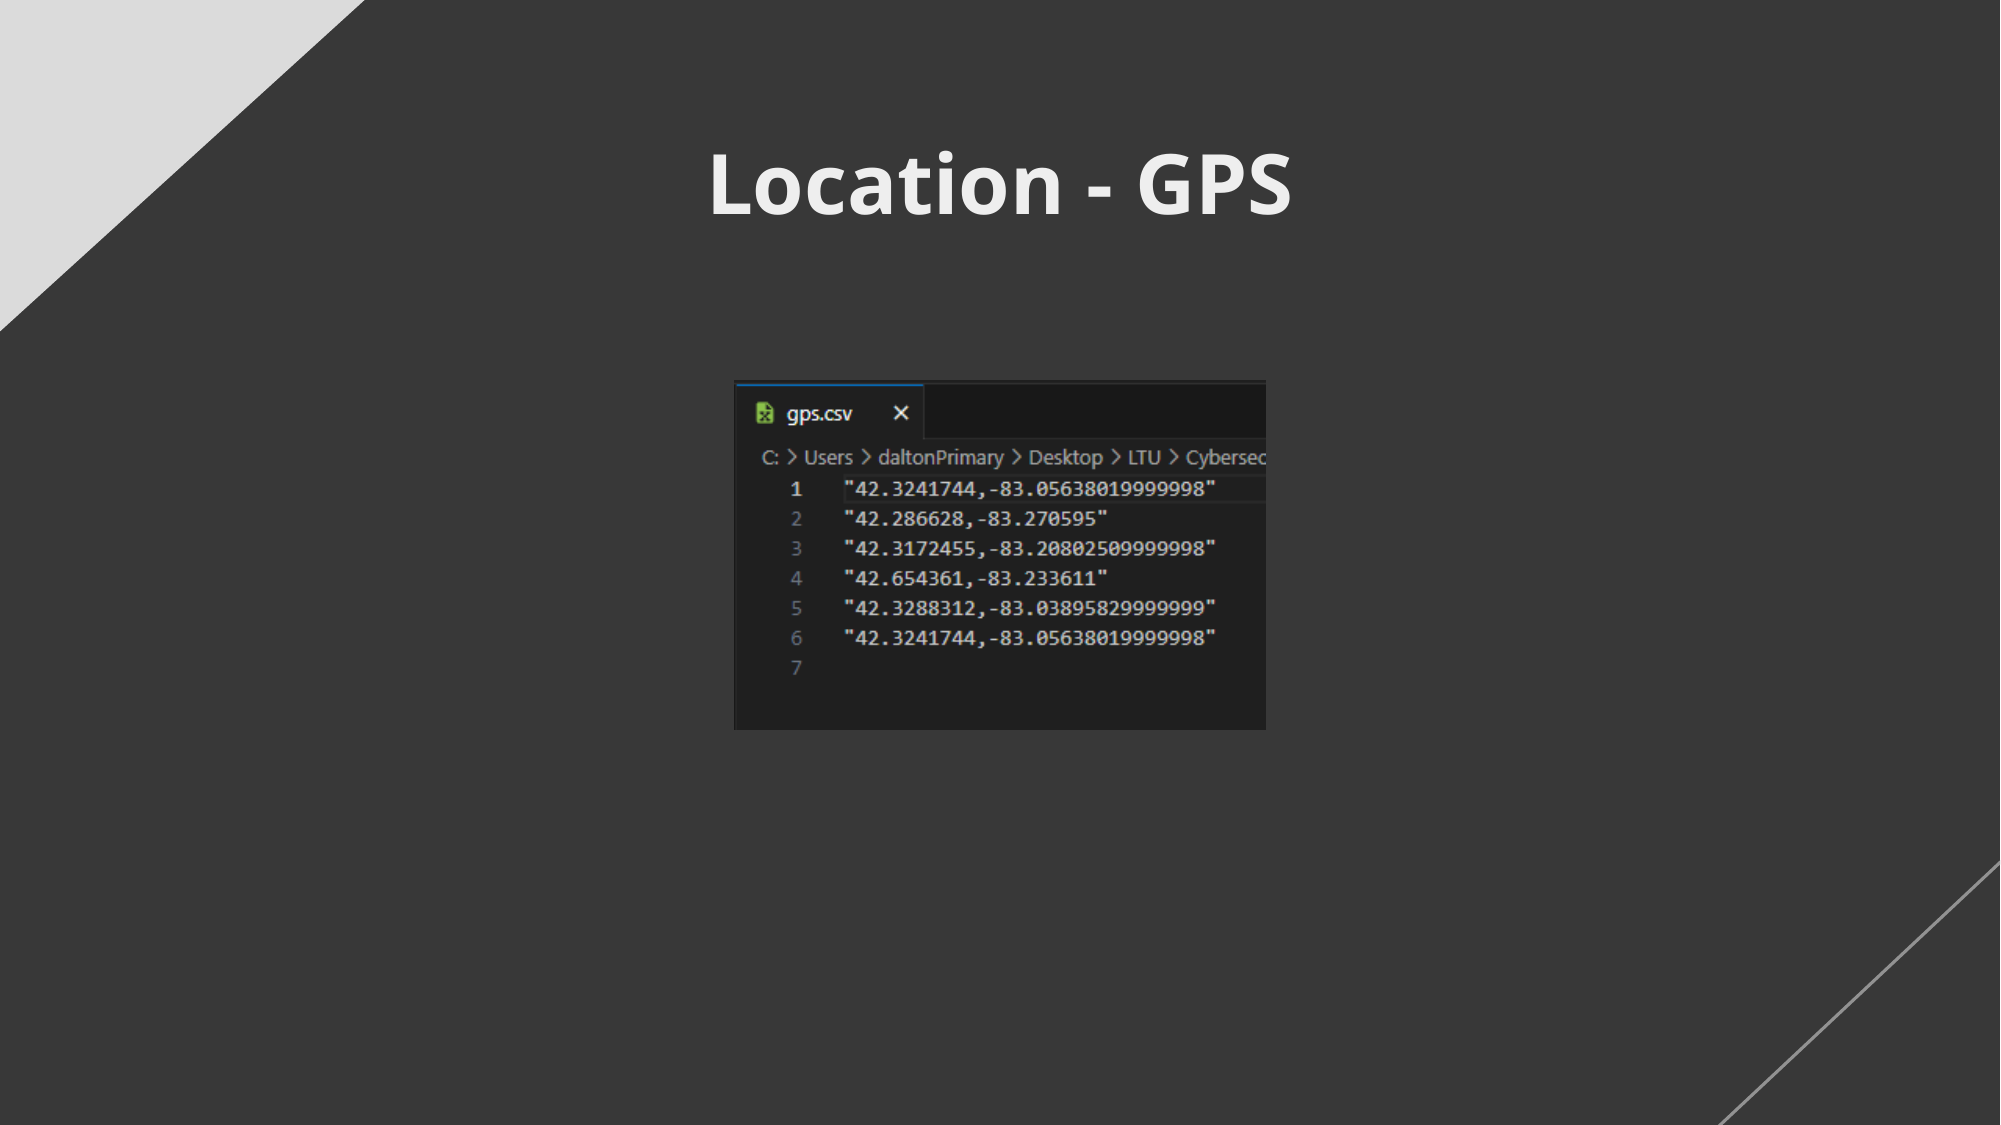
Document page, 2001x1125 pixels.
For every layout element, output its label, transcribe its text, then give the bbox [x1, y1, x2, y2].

picture [734, 380, 1266, 730]
title Location - GPS [195, 116, 1805, 231]
text_box [84, 231, 1970, 1052]
